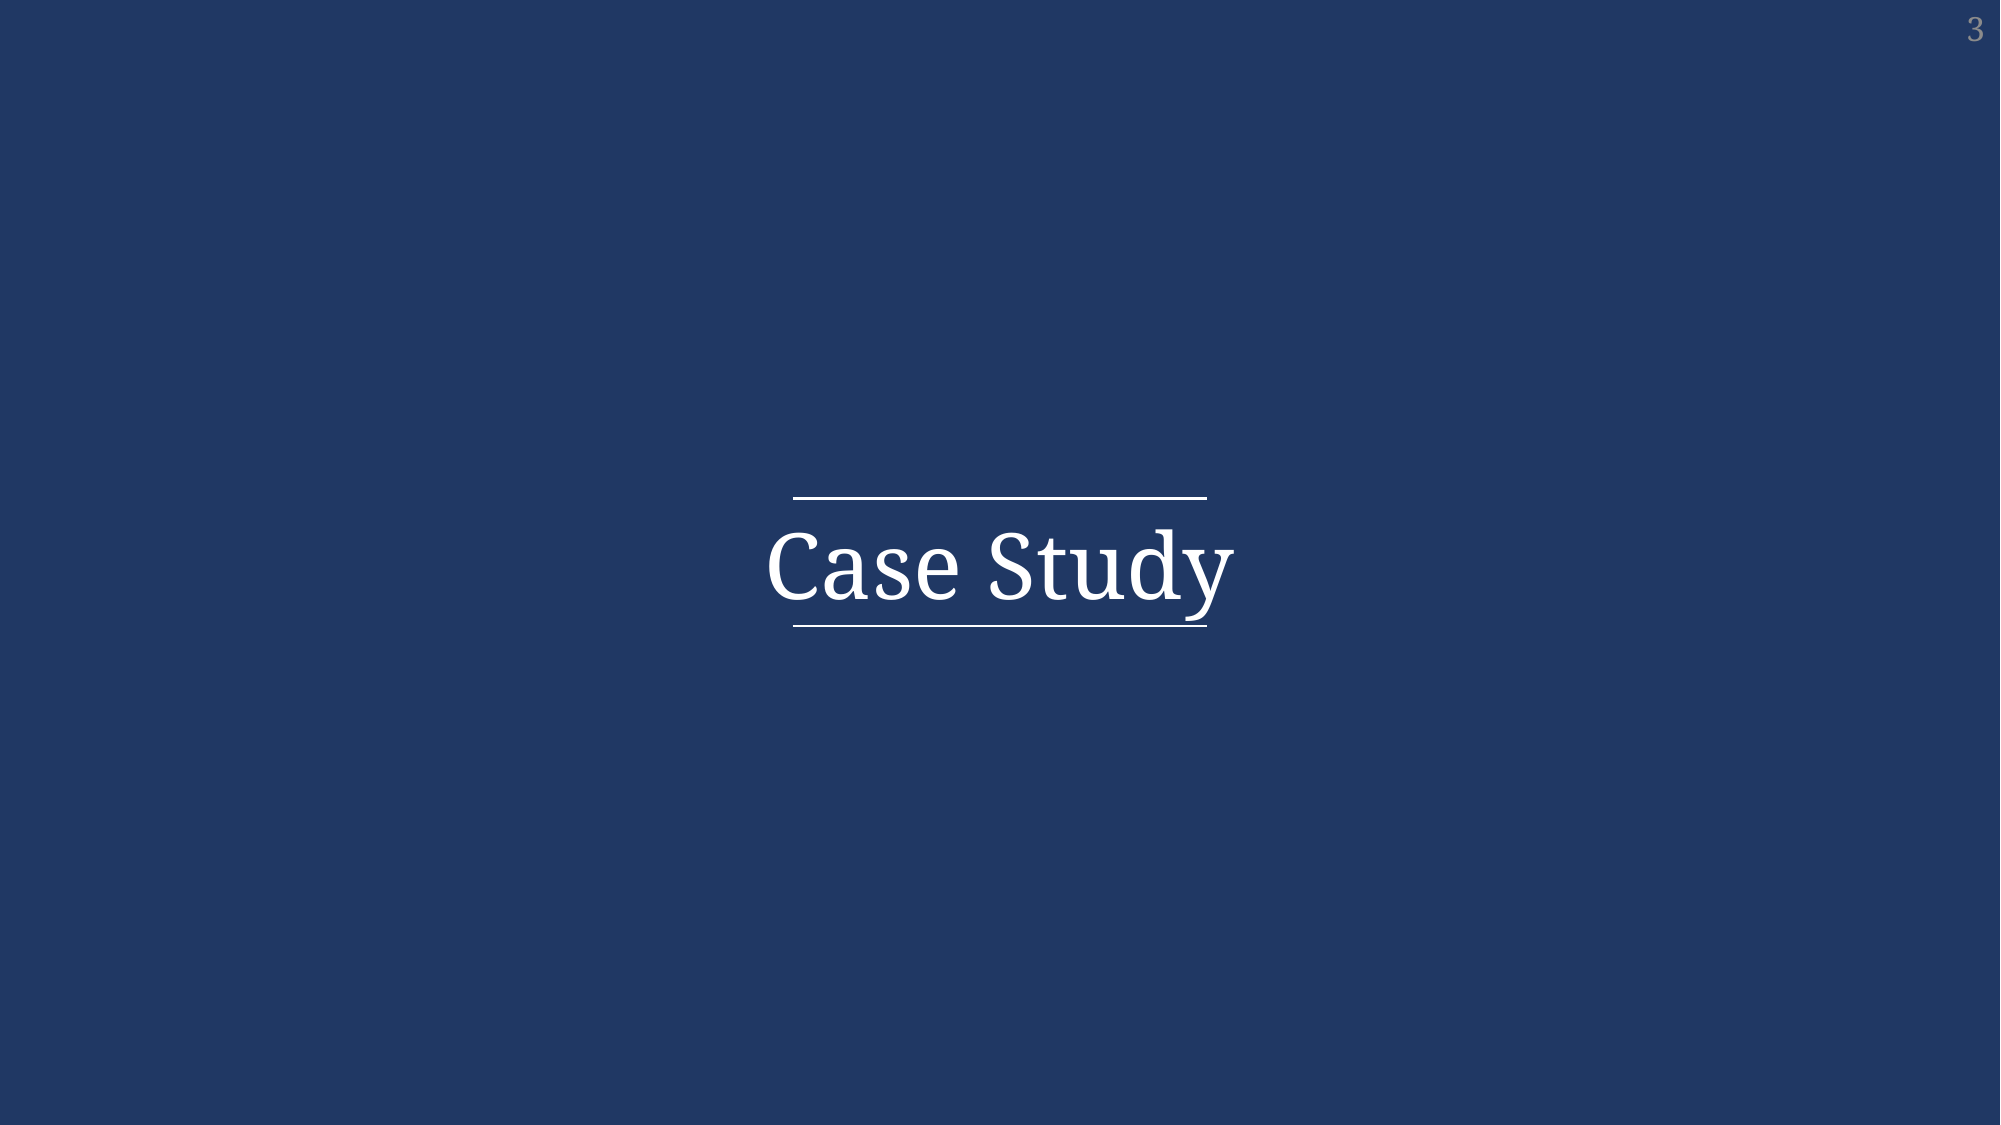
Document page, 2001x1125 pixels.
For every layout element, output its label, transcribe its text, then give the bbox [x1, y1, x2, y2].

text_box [792, 498, 1208, 627]
slide_number 3 [1550, 0, 2000, 61]
